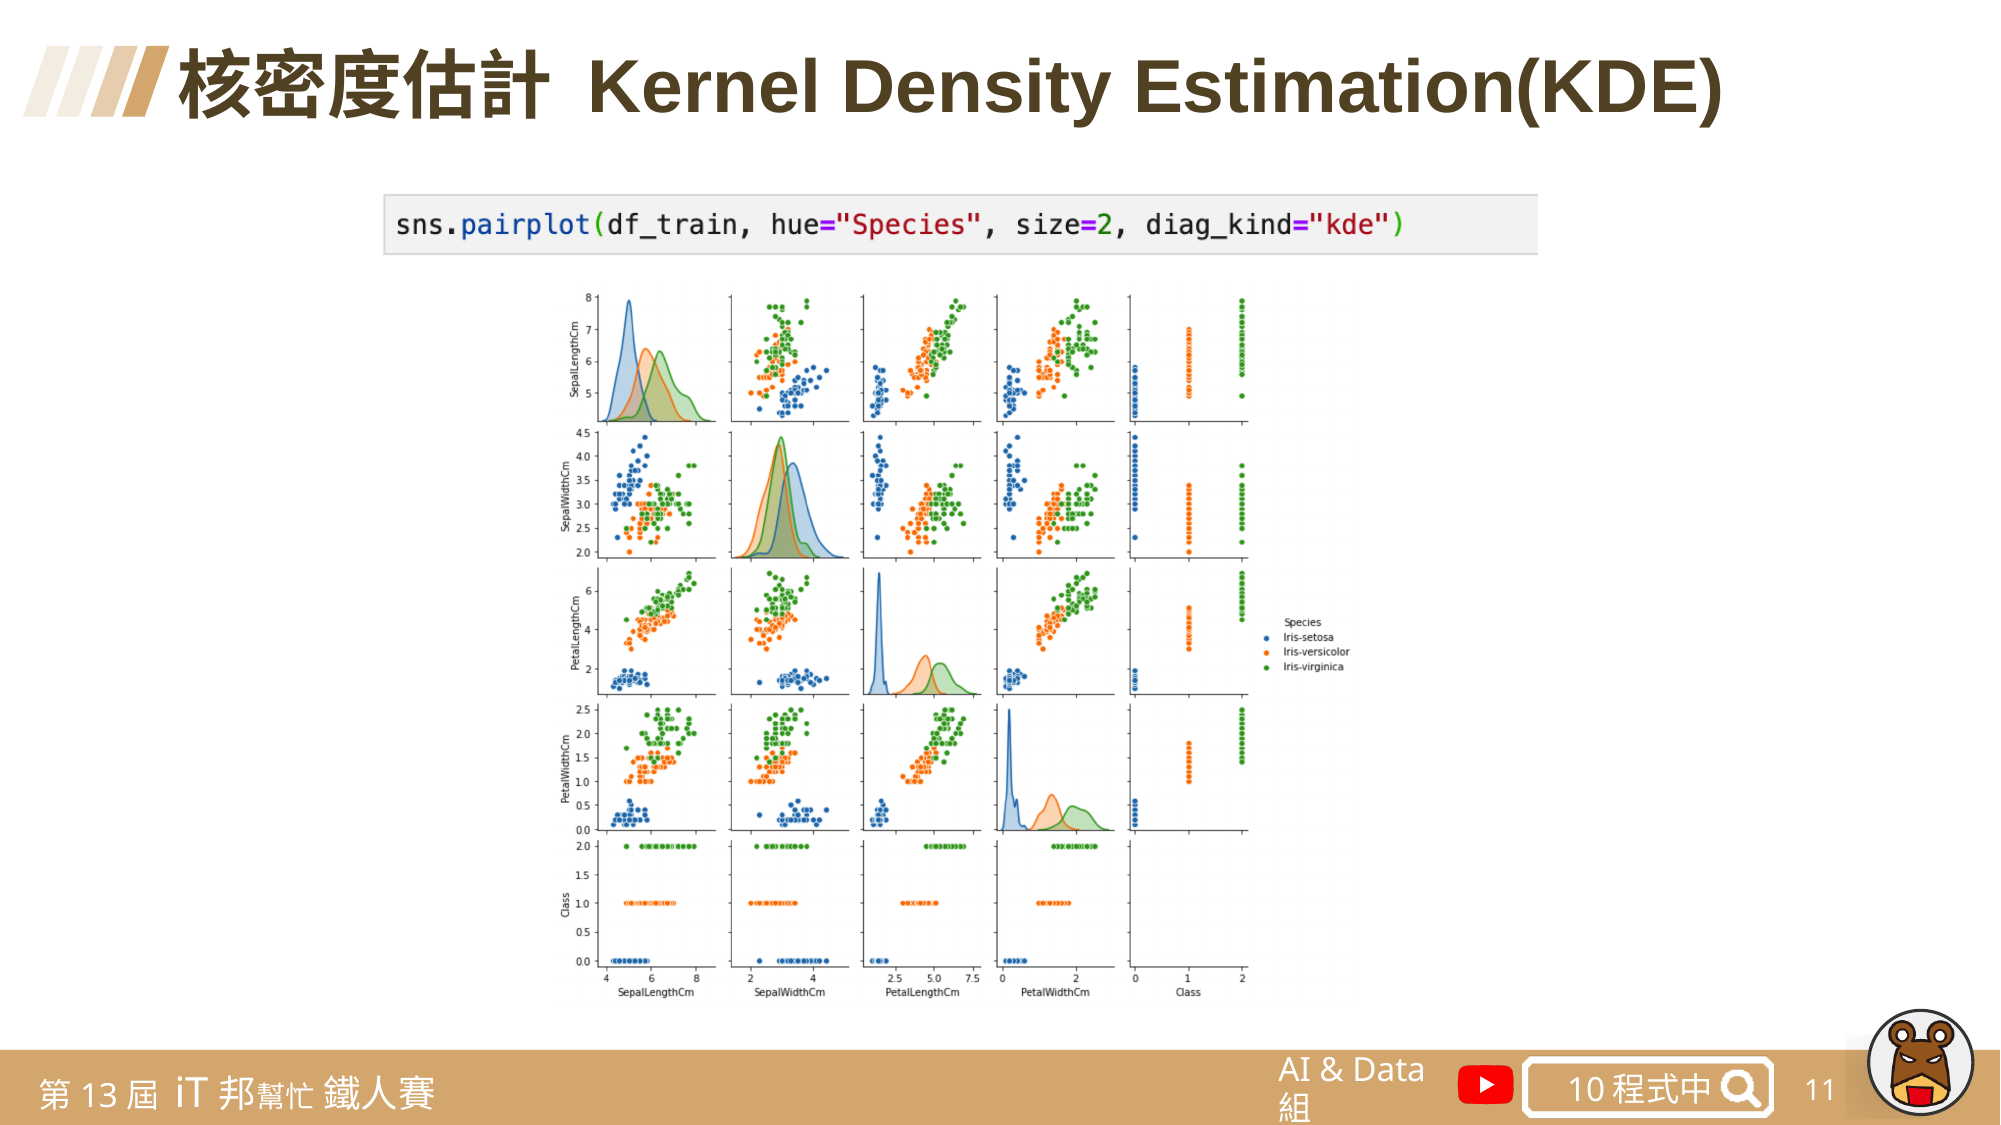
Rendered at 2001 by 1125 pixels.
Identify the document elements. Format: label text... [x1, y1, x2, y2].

picture [373, 175, 1538, 272]
list 核密度估計 Kernel Density Estimation(KDE) [162, 40, 1955, 138]
picture [1871, 1012, 1971, 1112]
picture [558, 286, 1353, 1004]
picture [1410, 962, 1774, 1125]
